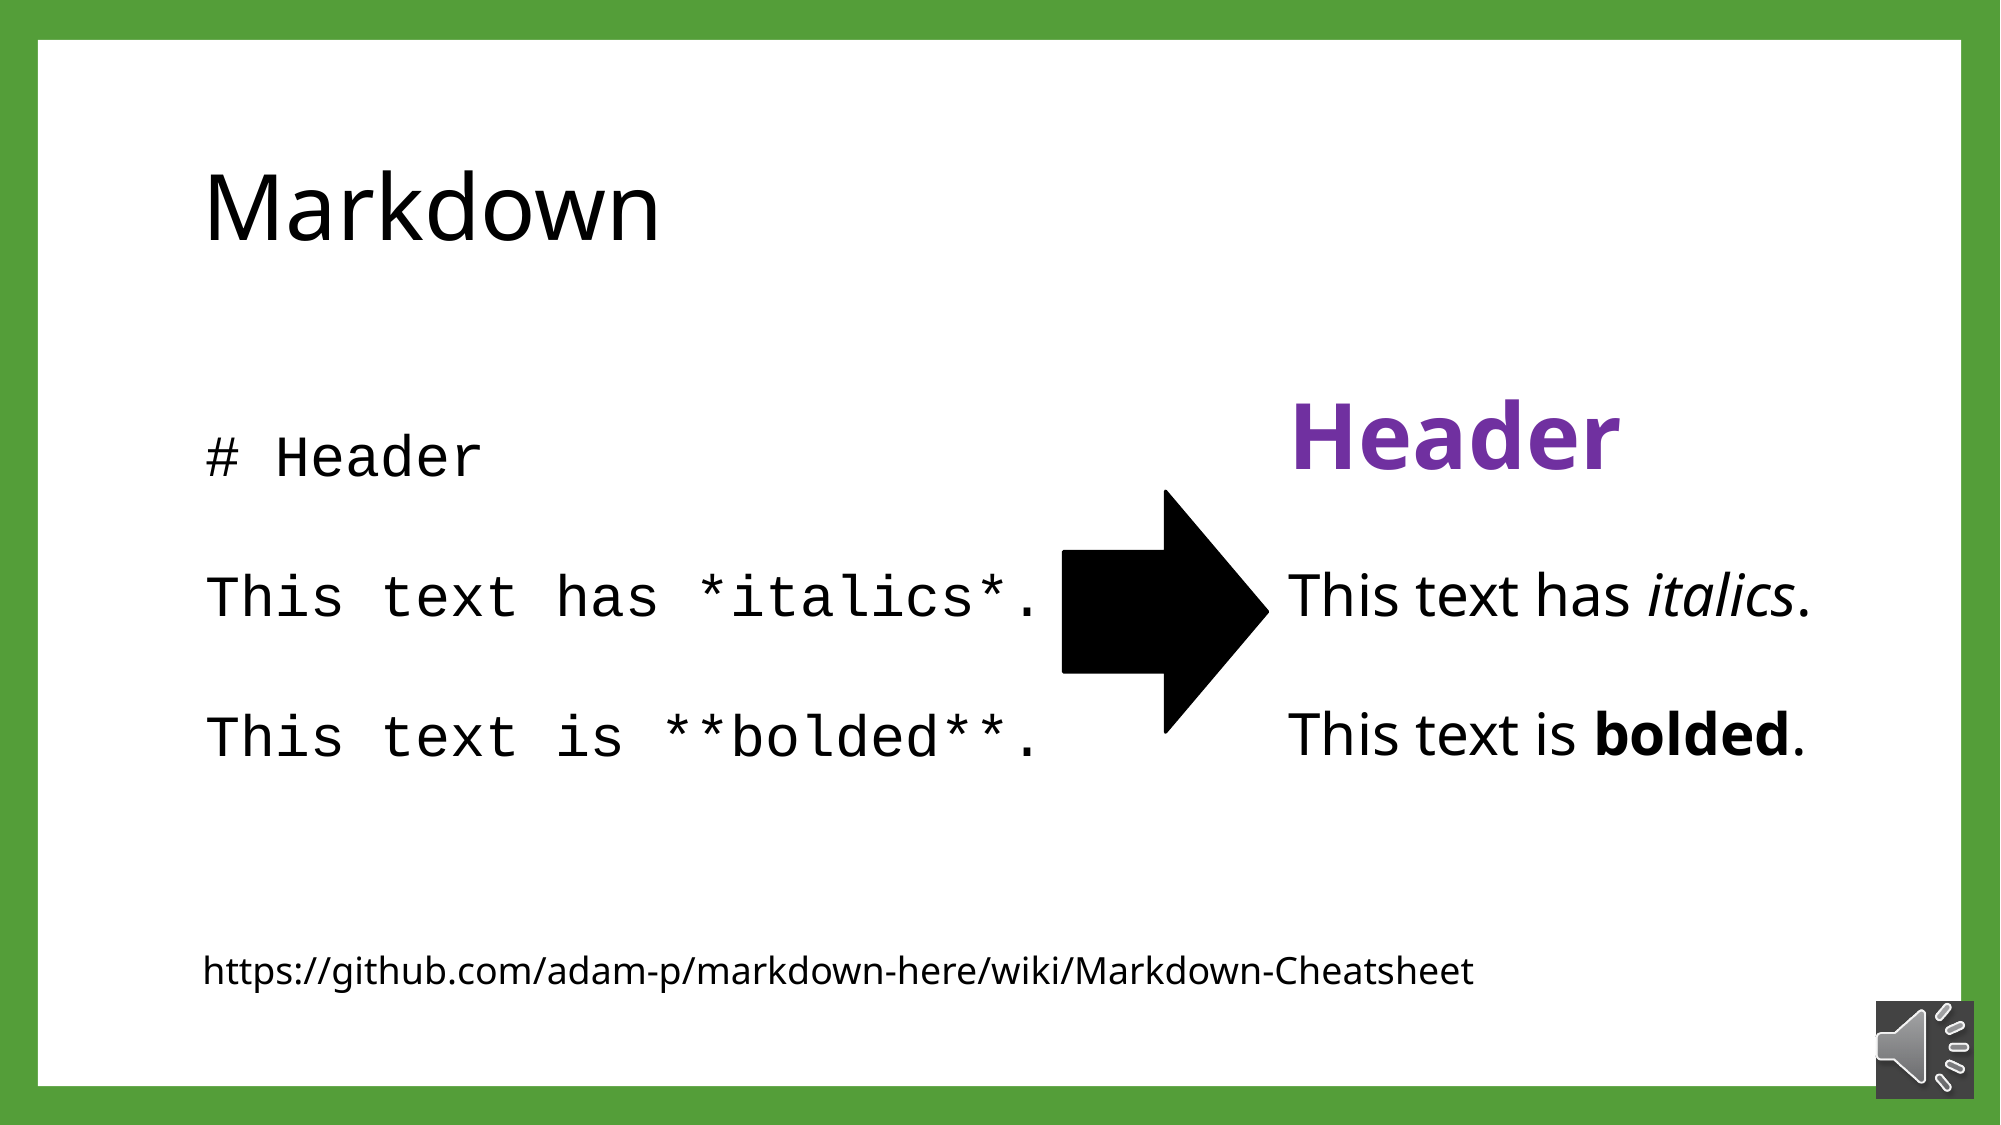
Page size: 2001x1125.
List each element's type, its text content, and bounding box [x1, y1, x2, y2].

title Markdown [187, 99, 1808, 323]
text_box [1061, 489, 1269, 734]
text_box Header This text has italics. This text is bolded. [1273, 370, 1827, 915]
text_box https://github.com/adam-p/markdown-here/wiki/Markdown-Cheatsheet [187, 939, 1550, 1000]
picture [1874, 999, 1976, 1101]
text_box # Header This text has *italics*. This text is **bolded**. [190, 410, 1061, 916]
